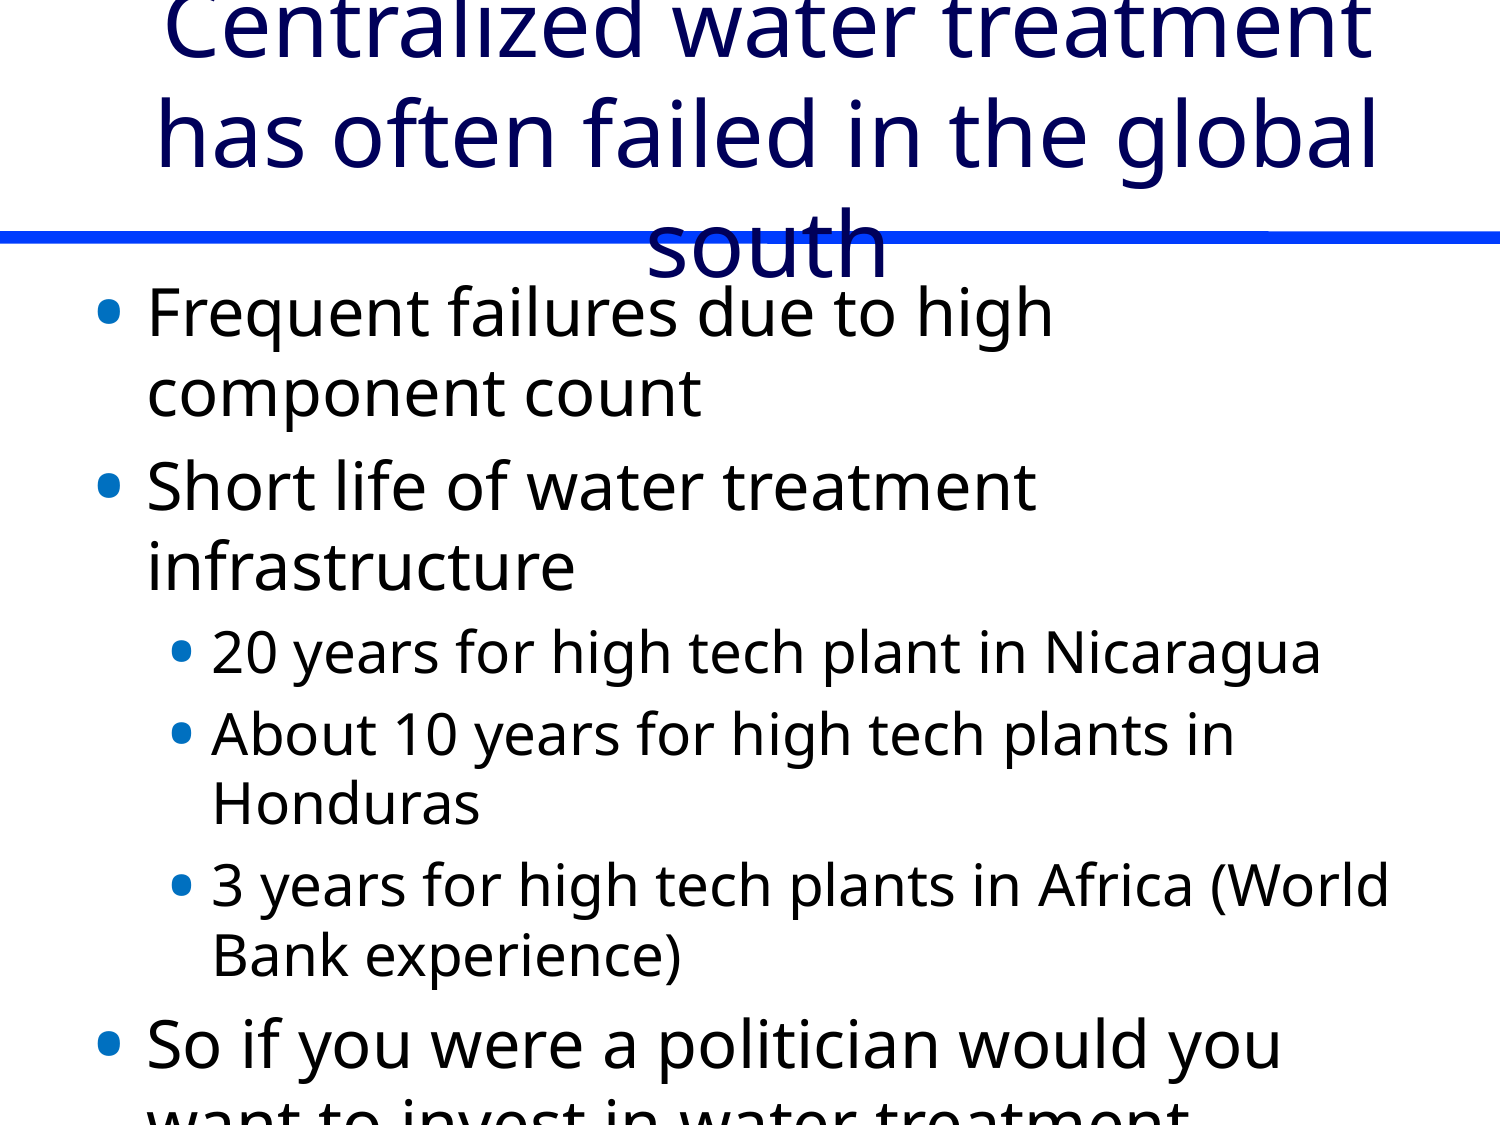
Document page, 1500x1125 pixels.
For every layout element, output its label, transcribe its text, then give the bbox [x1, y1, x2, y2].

list Frequent failures due to high component count Short life of water treatment infrastructure 20 years for high tech plant in Nicaragua About 10 years for high tech plants in Honduras 3 years for high tech plants in Africa (World Bank experience) So if you were a politician would you want to invest in water treatment plants? [74, 262, 1426, 1006]
title Centralized water treatment has often failed in the global south [75, 37, 1463, 225]
